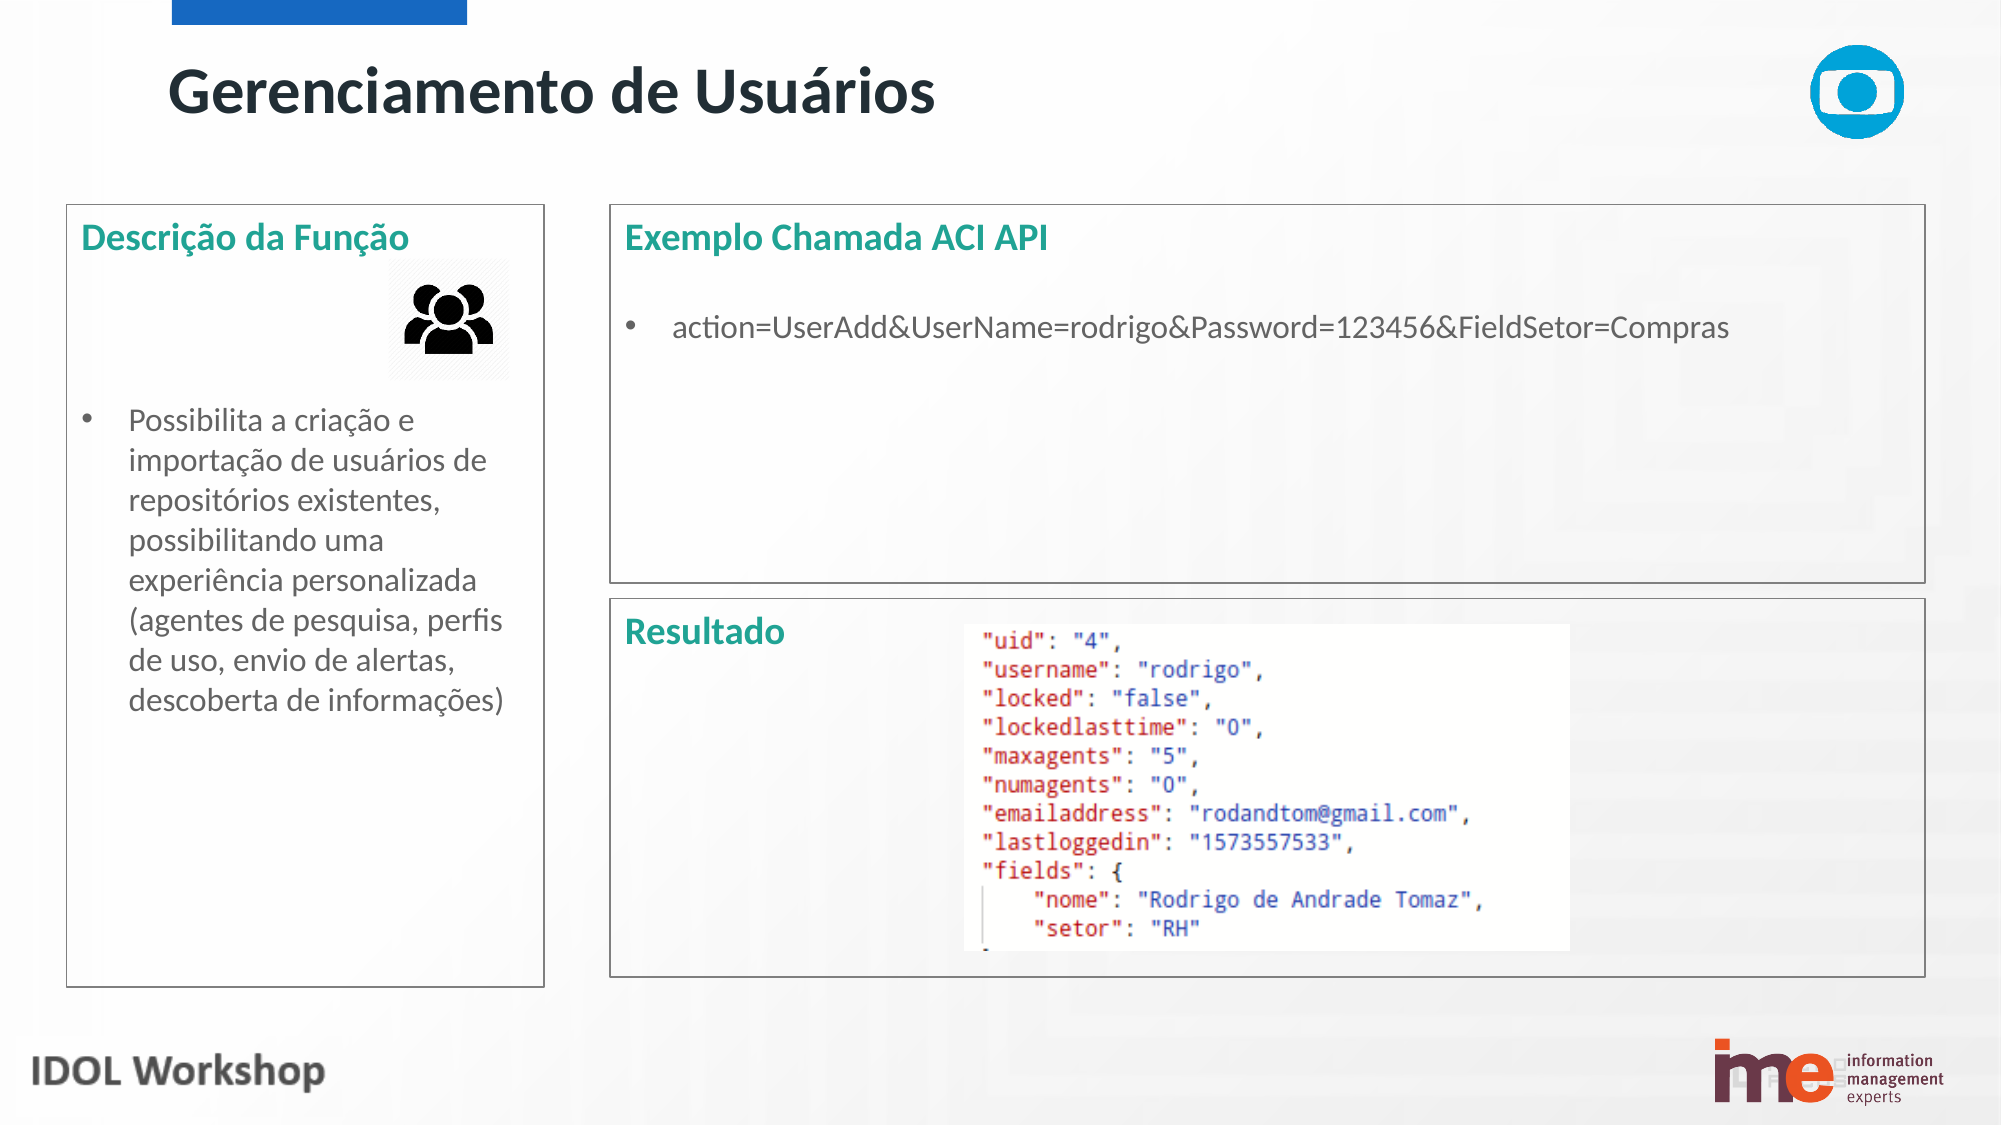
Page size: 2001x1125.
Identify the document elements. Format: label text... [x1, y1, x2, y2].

picture [16, 1036, 352, 1117]
picture [1713, 1036, 1947, 1108]
text_box Exemplo Chamada ACI API action=UserAdd&UserName=rodrigo&Password=123456&FieldSetor=Compras [609, 204, 1925, 584]
text_box Descrição da Função Possibilita a criação e importação de usuários de repositórios existentes, possibilitando uma experiência personalizada (agentes de pesquisa, perfis de uso, envio de alertas, descoberta de informações) [66, 204, 545, 987]
text_box Resultado [609, 598, 1925, 978]
title Gerenciamento de Usuários [153, 48, 1338, 124]
picture [964, 624, 1570, 951]
picture [1789, 37, 1925, 146]
picture [387, 257, 510, 381]
